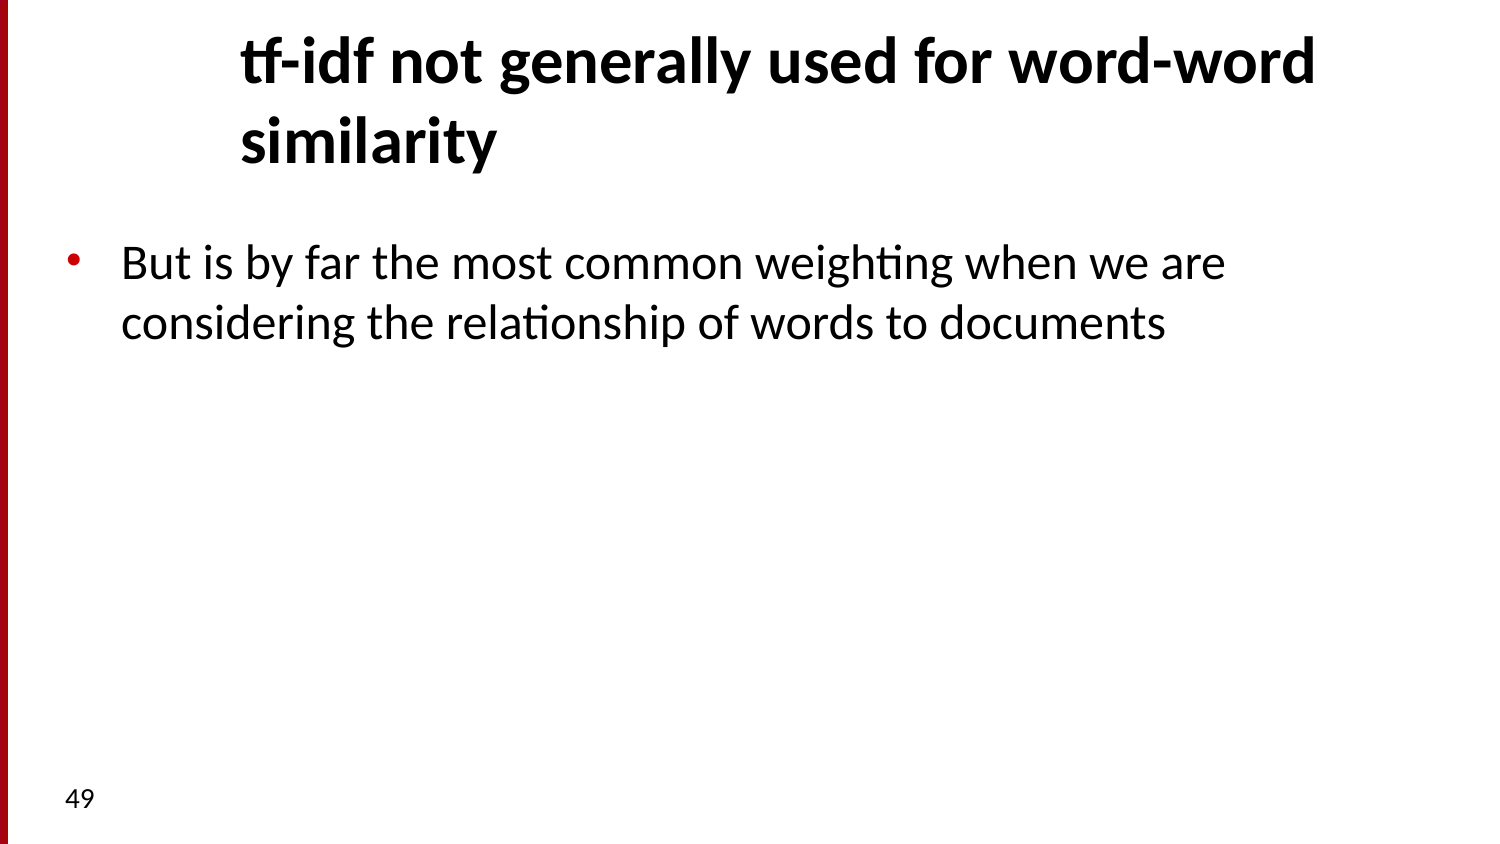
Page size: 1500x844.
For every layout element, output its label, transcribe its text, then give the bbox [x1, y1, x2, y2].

title tf-idf not generally used for word-word similarity [225, 62, 1450, 185]
list But is by far the most common weighting when we are considering the relationship of words to documents [50, 221, 1450, 769]
slide_number 49 [49, 771, 376, 829]
